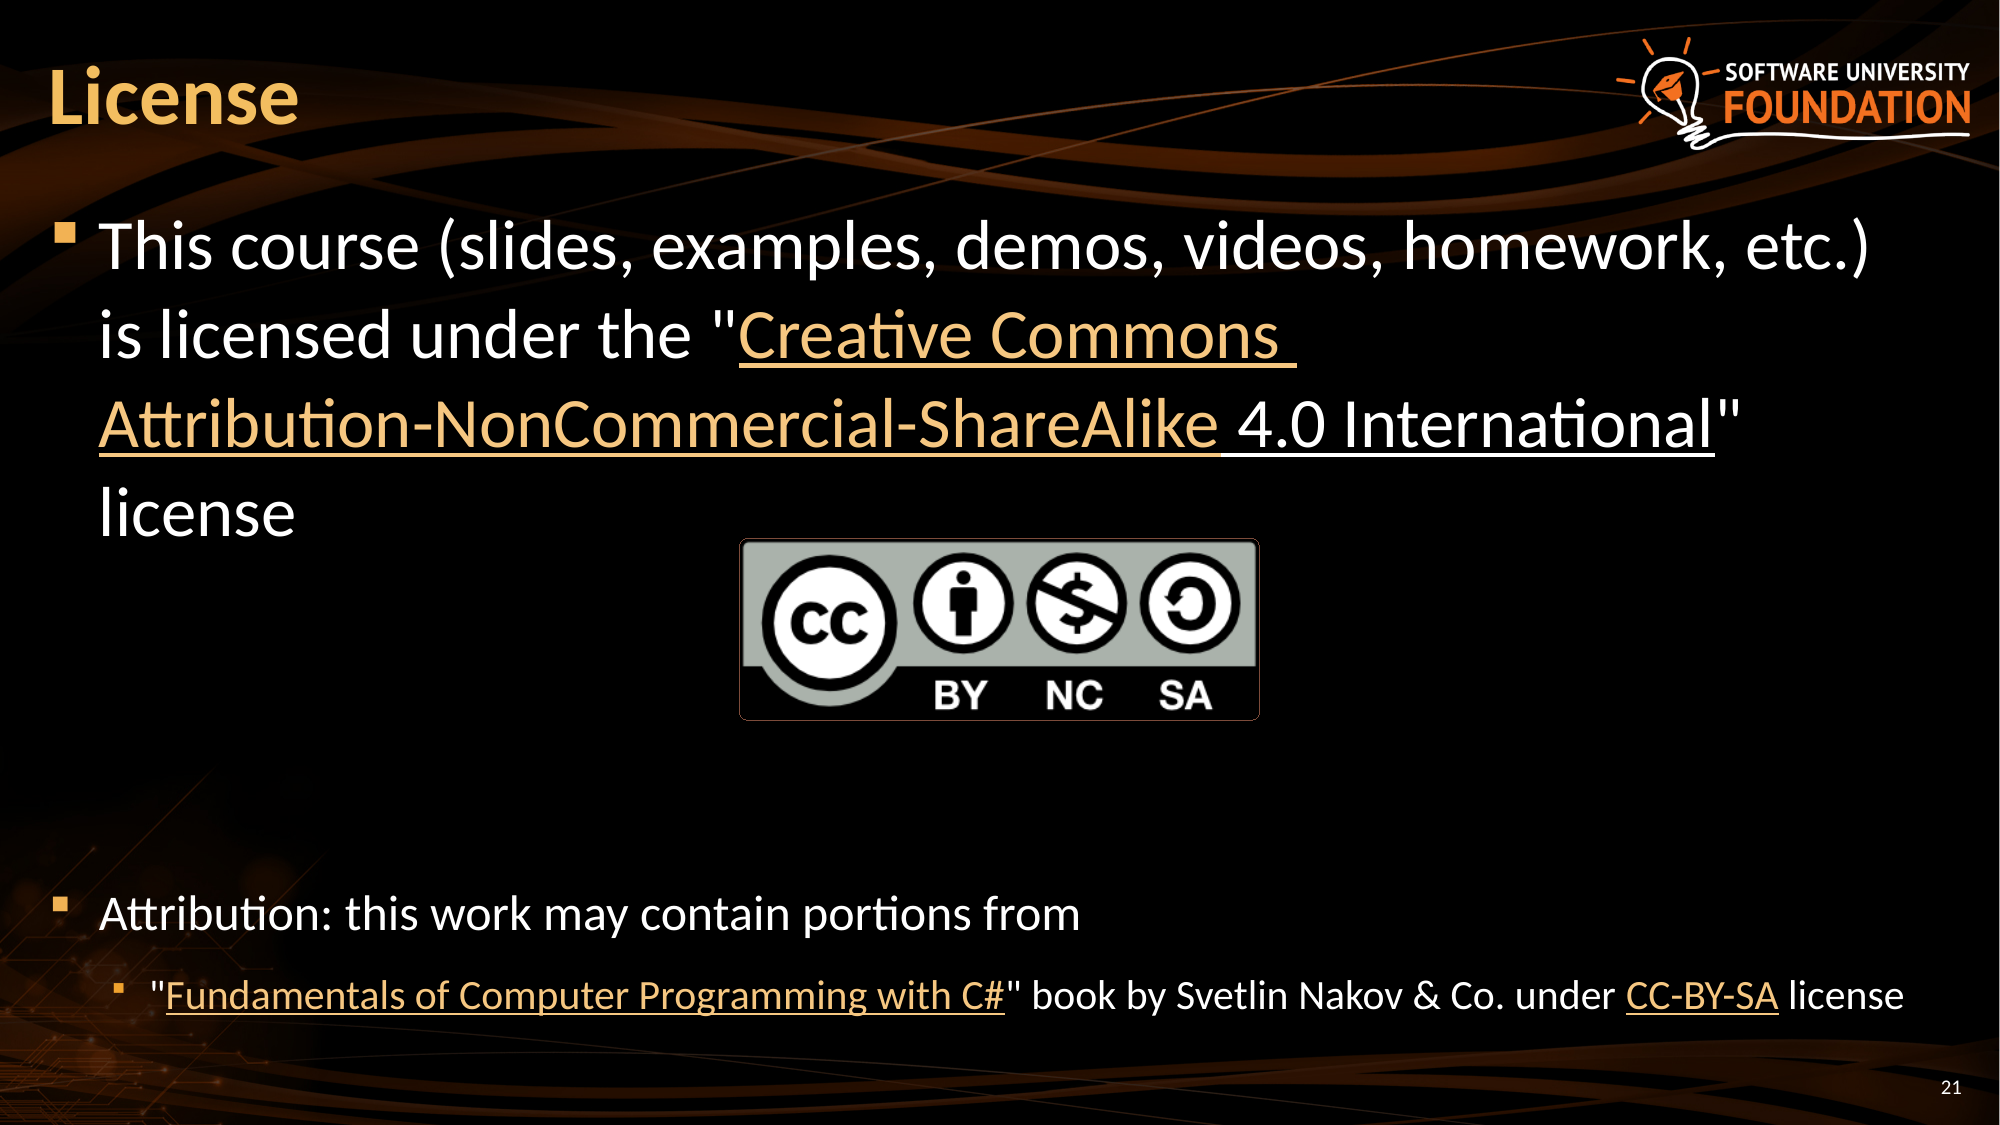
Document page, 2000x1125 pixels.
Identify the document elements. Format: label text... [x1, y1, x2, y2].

title License [30, 6, 1602, 189]
list This course (slides, examples, demos, videos, homework, etc.) is licensed under the "Creative Commons Attribution-NonCommercial-ShareAlike 4.0 International" license Attribution: this work may contain portions from "Fundamentals of Computer Programming with C#" book by Svetlin Nakov & Co. under CC-BY-SA license [31, 188, 1968, 1103]
slide_number 21 [1897, 1070, 1968, 1103]
picture [0, 0, 2000, 1125]
